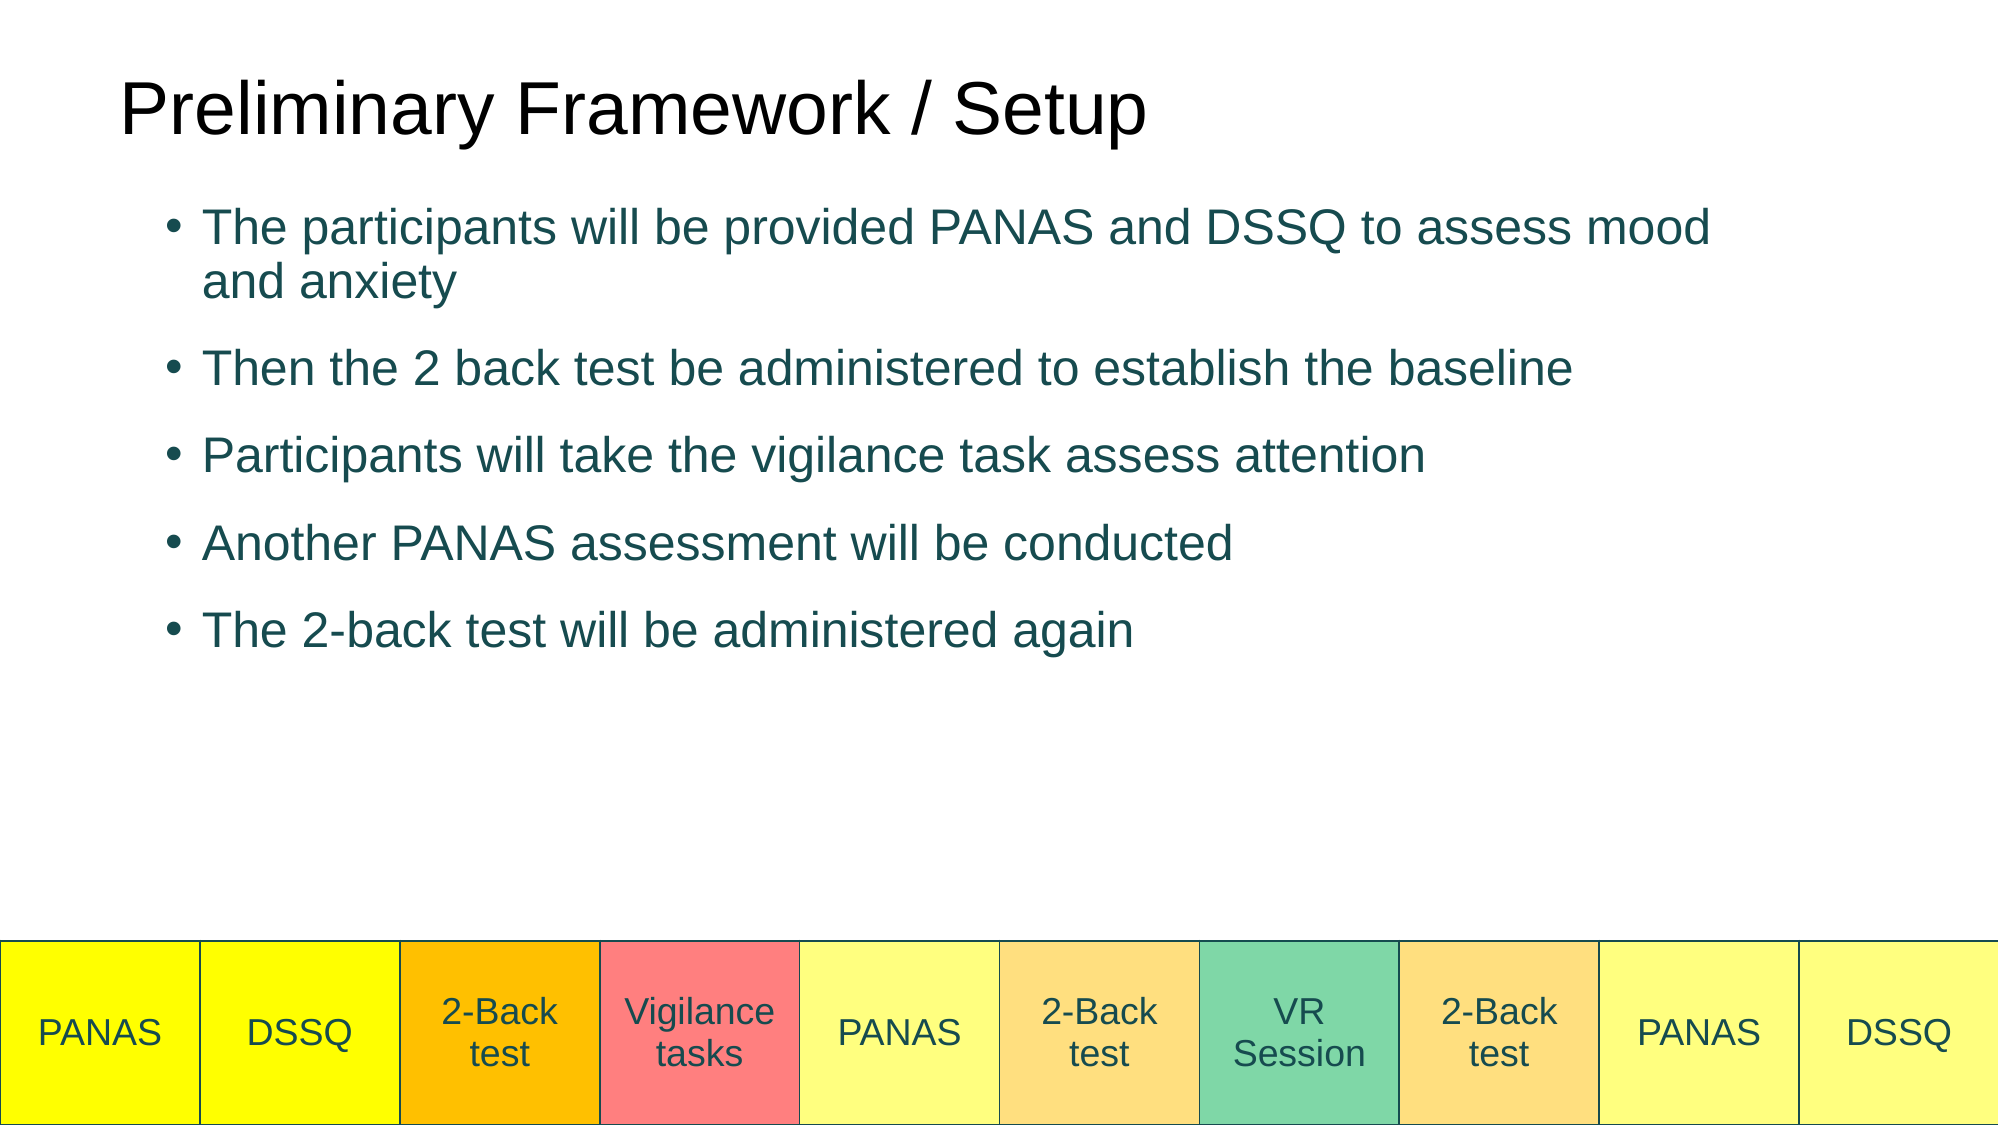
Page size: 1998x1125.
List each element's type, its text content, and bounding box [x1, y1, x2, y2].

list The participants will be provided PANAS and DSSQ to assess mood and anxiety Then the 2 back test be administered to establish the baseline Participants will take the vigilance task assess attention Another PANAS assessment will be conducted The 2-back test will be administered again [157, 193, 1734, 932]
table_header 2-Back test [1000, 942, 1199, 1124]
title Preliminary Framework / Setup [111, 24, 1688, 159]
table_header Vigilance tasks [601, 942, 799, 1124]
table_header VR Session [1200, 942, 1398, 1124]
table_header DSSQ [1800, 942, 1998, 1124]
table_header 2-Back test [401, 942, 599, 1124]
table_header PANAS [1, 942, 199, 1124]
table_header PANAS [800, 942, 999, 1124]
table_header DSSQ [201, 942, 399, 1124]
table_header 2-Back test [1400, 942, 1598, 1124]
table_header PANAS [1600, 942, 1798, 1124]
